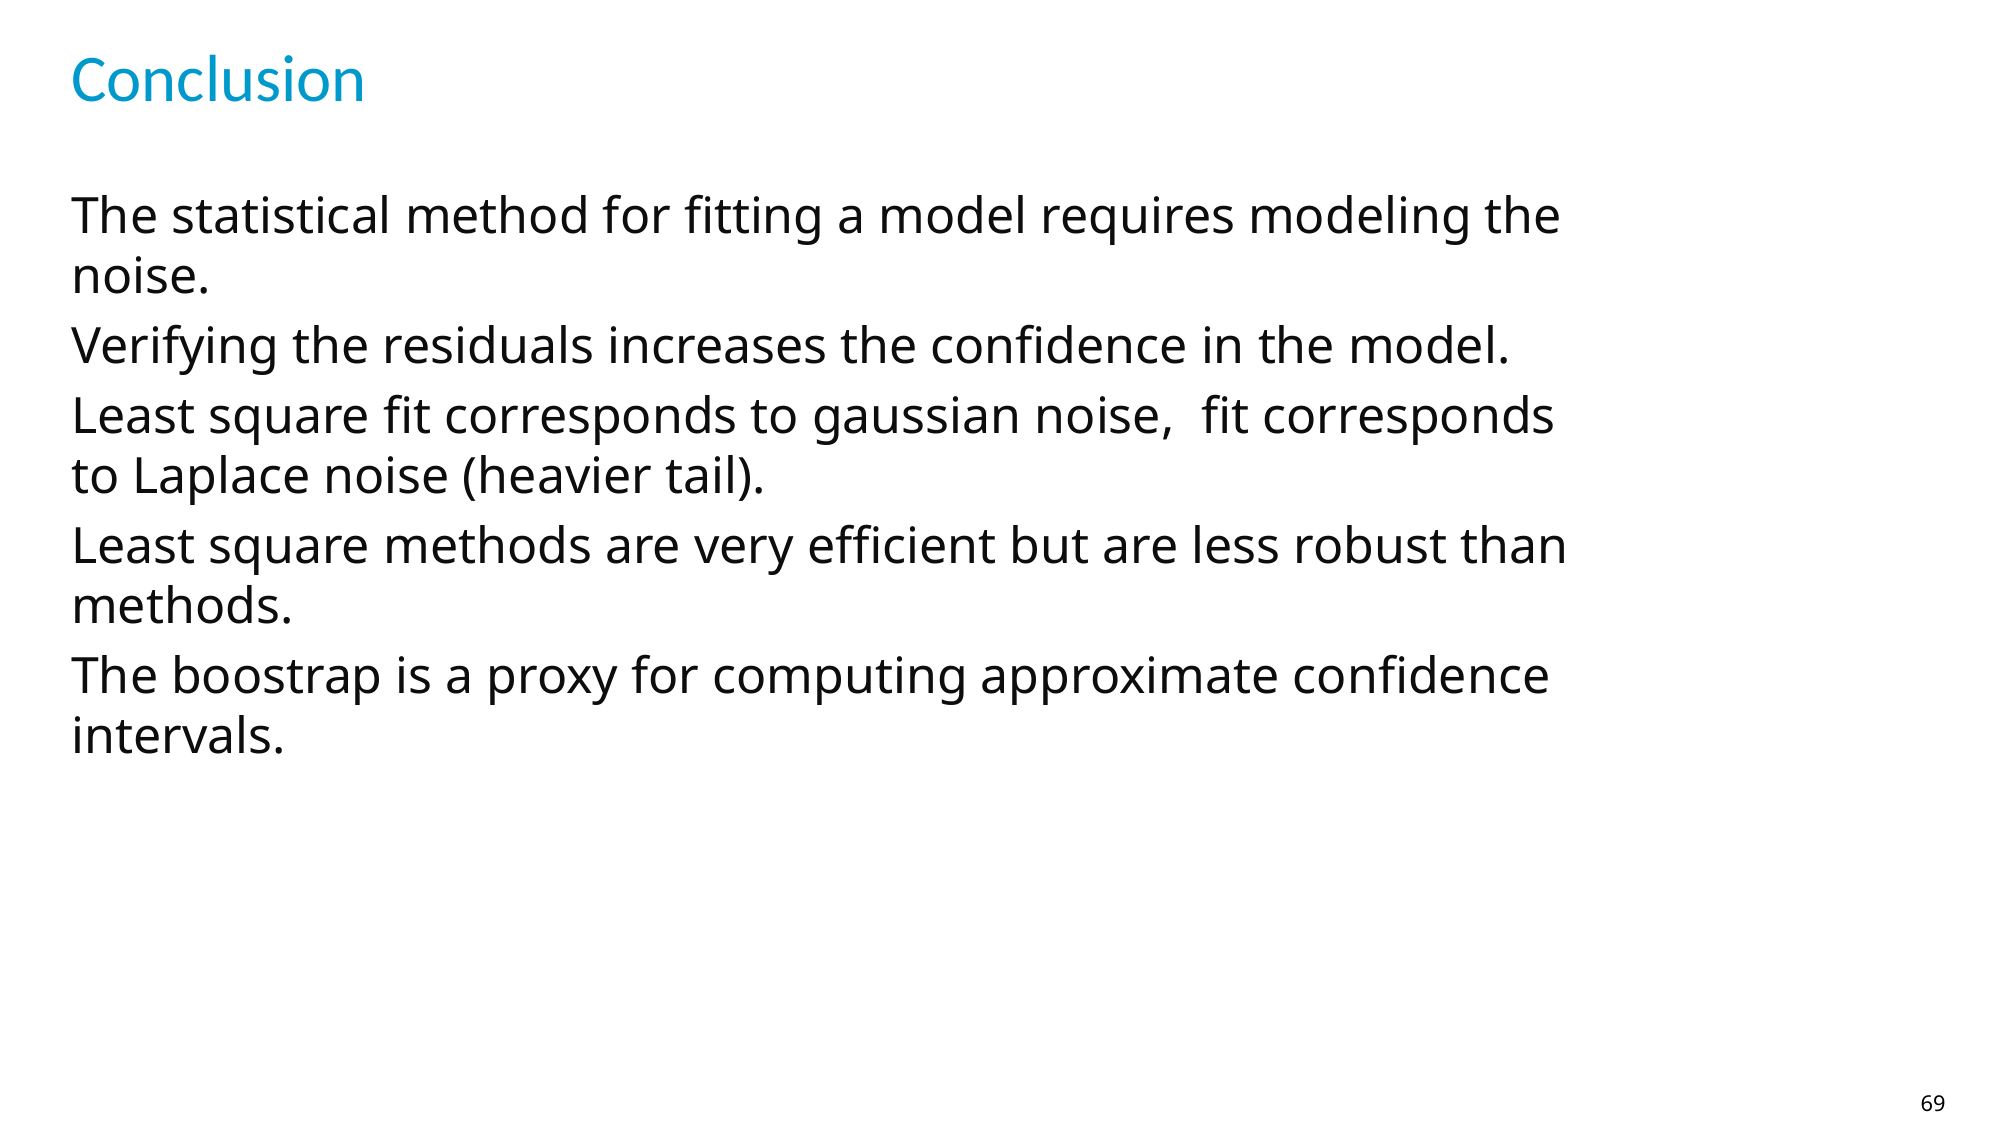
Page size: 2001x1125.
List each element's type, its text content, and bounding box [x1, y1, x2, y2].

title Conclusion [56, 0, 1872, 150]
footer 69 [1866, 1082, 2000, 1125]
